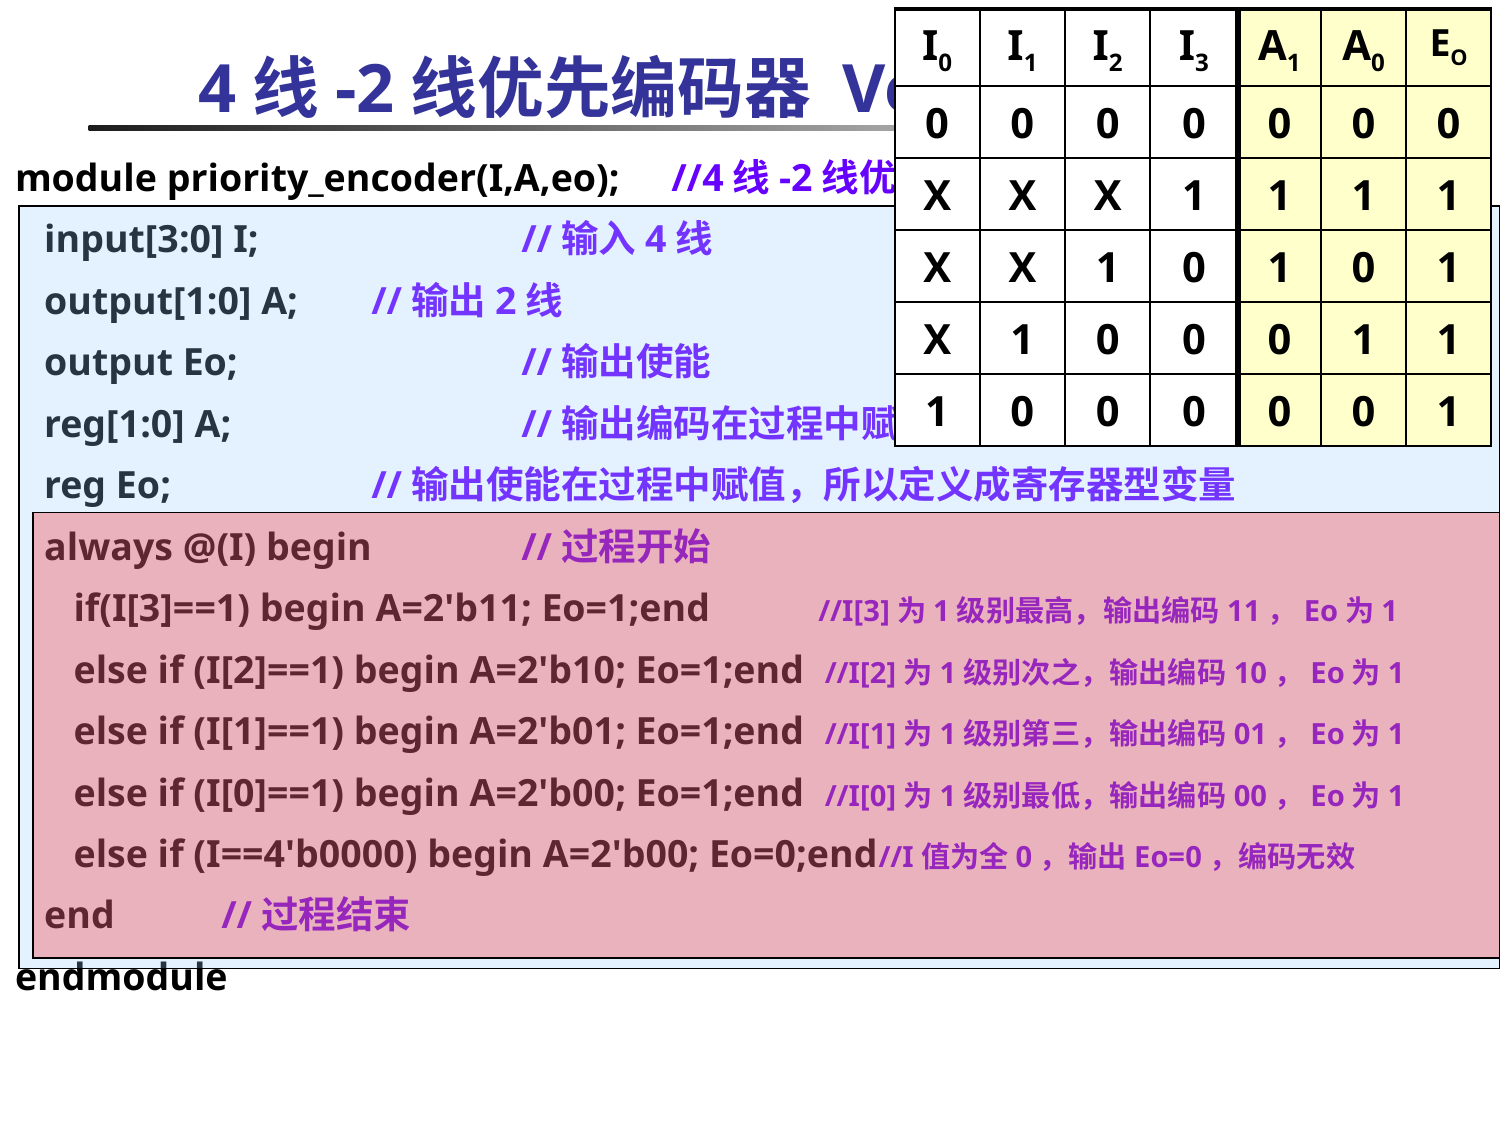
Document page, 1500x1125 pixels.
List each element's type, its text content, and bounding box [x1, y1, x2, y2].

table_cell 0 [1241, 87, 1320, 157]
table_cell X [1066, 159, 1149, 229]
table_header I3 [1151, 11, 1235, 85]
table_cell 1 [1241, 231, 1320, 301]
table_cell 1 [1241, 159, 1320, 229]
table_header I0 [896, 11, 979, 85]
list module priority_encoder(I,A,eo); //4线-2线优先编码器 input[3:0] I; //输入4线 output[1:0] A; //输出2线 output Eo; //输出使能 reg[1:0] A; //输出编码在过程中赋值，所以定义成寄存器型变量 reg Eo; //输出使能在过程中赋值，所以定义成寄存器型变量 always @(I) begin //过程开始 if(I[3]==1) begin A=2'b11; Eo=1;end //I[3]为1级别最高，输出编码11，Eo为1 else if (I[2]==1) begin A=2'b10; Eo=1;end //I[2]为1级别次之，输出编码10，Eo为1 else if (I[1]==1) begin A=2'b01; Eo=1;end //I[1]为1级别第三，输出编码01，Eo为1 else if (I[0]==1) begin A=2'b00; Eo=1;end //I[0]为1级别最低，输出编码00，Eo为1 else if (I==4'b0000) begin A=2'b00; Eo=0;end//I值为全0，输出Eo=0，编码无效 end //过程结束 endmodule [0, 137, 1500, 1083]
text_box [33, 512, 1500, 959]
title 4线-2线优先编码器 Verilog HDL描述 [183, 54, 894, 133]
text_box [19, 206, 1500, 969]
table_cell 1 [1322, 303, 1405, 373]
table_cell 0 [1151, 87, 1235, 157]
table_cell 1 [1151, 159, 1235, 229]
table_cell 1 [1066, 231, 1149, 301]
table_cell X [896, 159, 979, 229]
table_cell X [896, 231, 979, 301]
table_cell 0 [1066, 375, 1149, 445]
table_header I1 [981, 11, 1064, 85]
table_cell 0 [1151, 231, 1235, 301]
table_header A1 [1241, 11, 1320, 85]
table_cell X [981, 231, 1064, 301]
table_cell 1 [1407, 375, 1490, 445]
table_cell 0 [1066, 87, 1149, 157]
table_cell X [896, 303, 979, 373]
table_header A0 [1322, 11, 1405, 85]
table_cell X [981, 159, 1064, 229]
table_cell 0 [1151, 375, 1235, 445]
table_cell 0 [896, 87, 979, 157]
table_cell 0 [1066, 303, 1149, 373]
table_header I2 [1066, 11, 1149, 85]
table_cell 0 [1151, 303, 1235, 373]
table_cell 1 [1407, 159, 1490, 229]
table_cell 1 [1322, 159, 1405, 229]
table_cell 0 [1322, 87, 1405, 157]
table_cell 0 [1241, 375, 1320, 445]
table_cell 1 [896, 375, 979, 445]
table_cell 1 [1407, 231, 1490, 301]
table_header EO [1407, 11, 1490, 85]
table_cell 0 [1322, 231, 1405, 301]
table_cell 0 [981, 375, 1064, 445]
table_cell 0 [1407, 87, 1490, 157]
table_cell 0 [1241, 303, 1320, 373]
table_cell 1 [1407, 303, 1490, 373]
table_cell 0 [981, 87, 1064, 157]
table_cell 0 [1322, 375, 1405, 445]
table_cell 1 [981, 303, 1064, 373]
